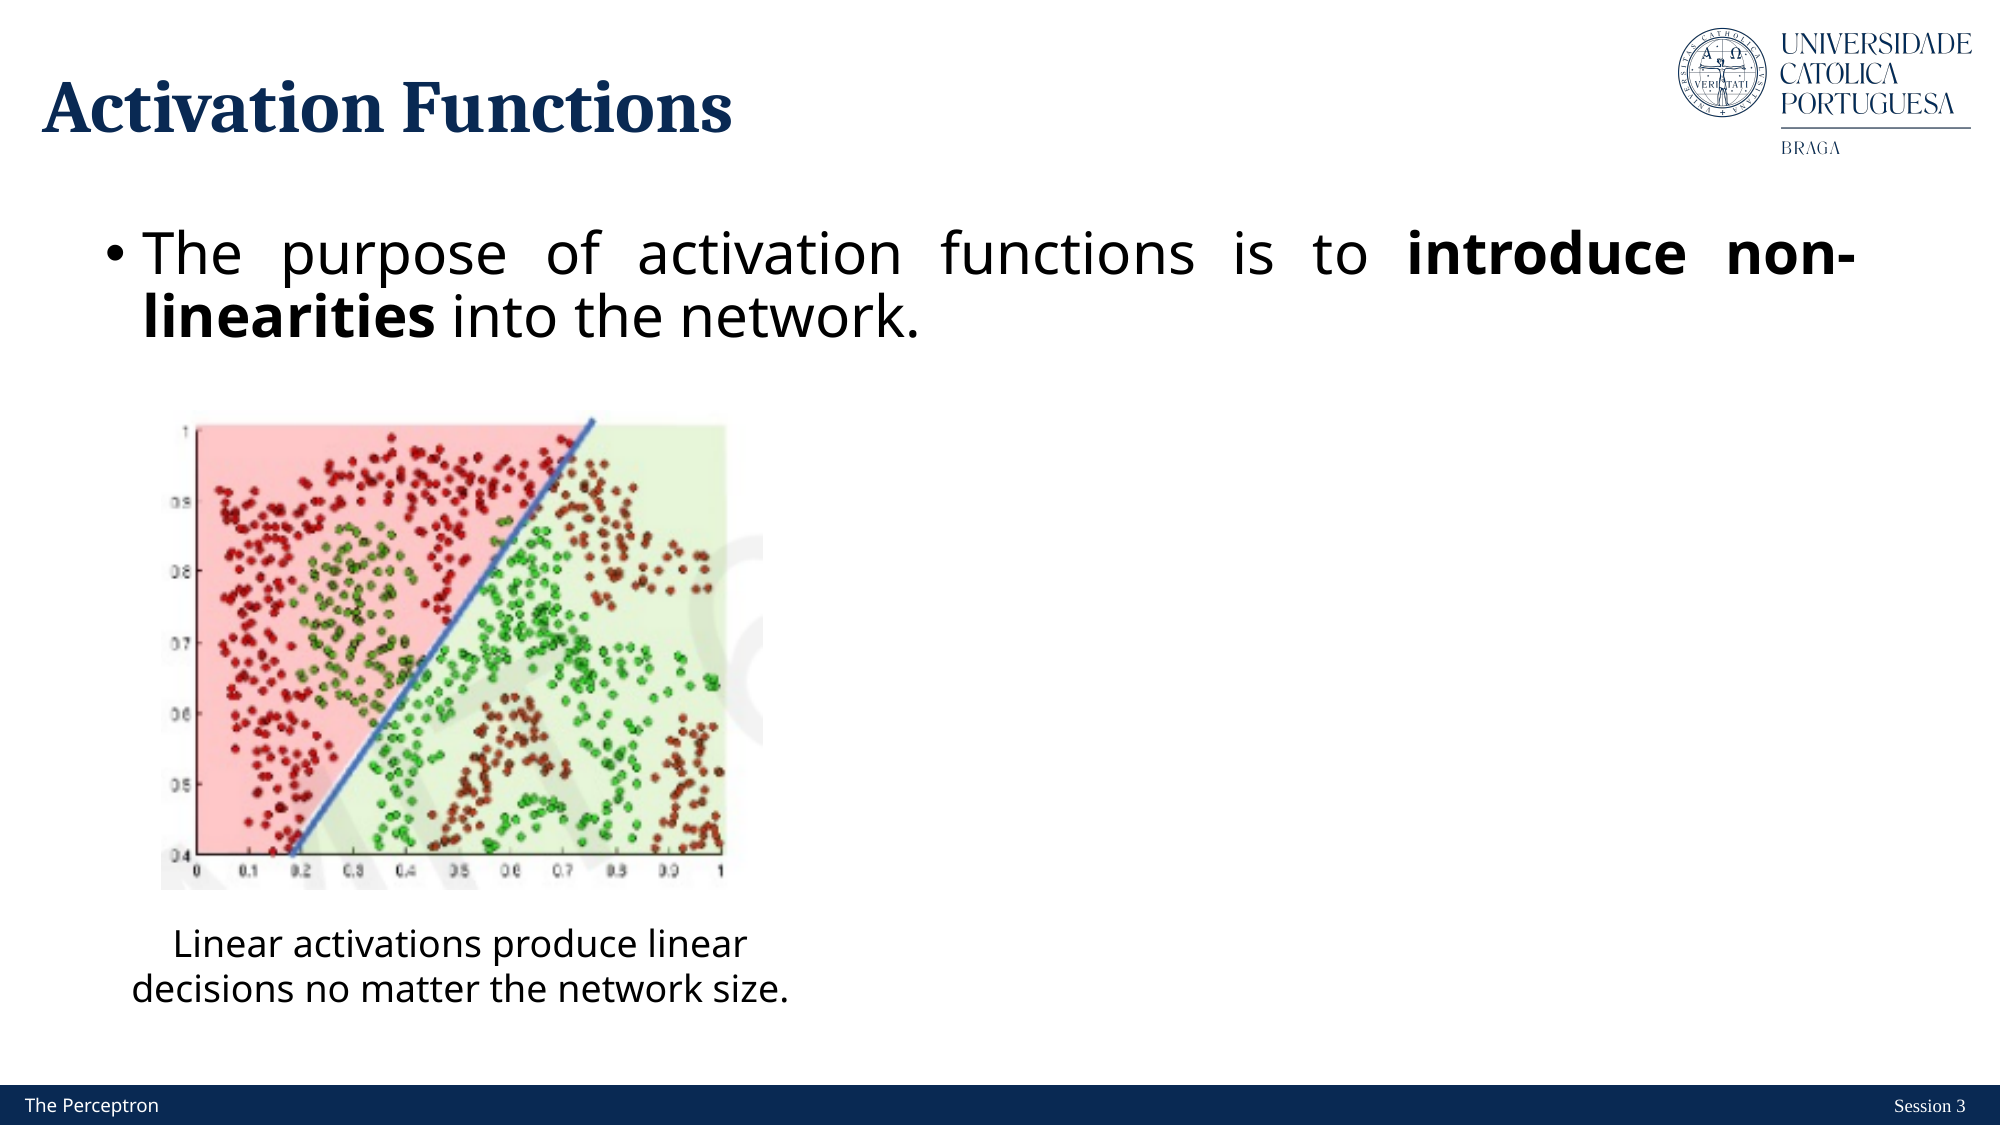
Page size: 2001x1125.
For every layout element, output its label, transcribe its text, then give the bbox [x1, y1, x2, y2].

picture [1672, 18, 1982, 163]
list The purpose of activation functions is to introduce non-linearities into the network. [89, 216, 1872, 1082]
text_box The Perceptron [9, 1086, 865, 1125]
picture [161, 409, 764, 890]
text_box Linear activations produce linear decisions no matter the network size. [90, 912, 831, 1018]
text_box Session 3 [865, 1086, 1981, 1125]
title Activation Functions [27, 0, 1753, 218]
text_box [0, 1085, 2000, 1125]
